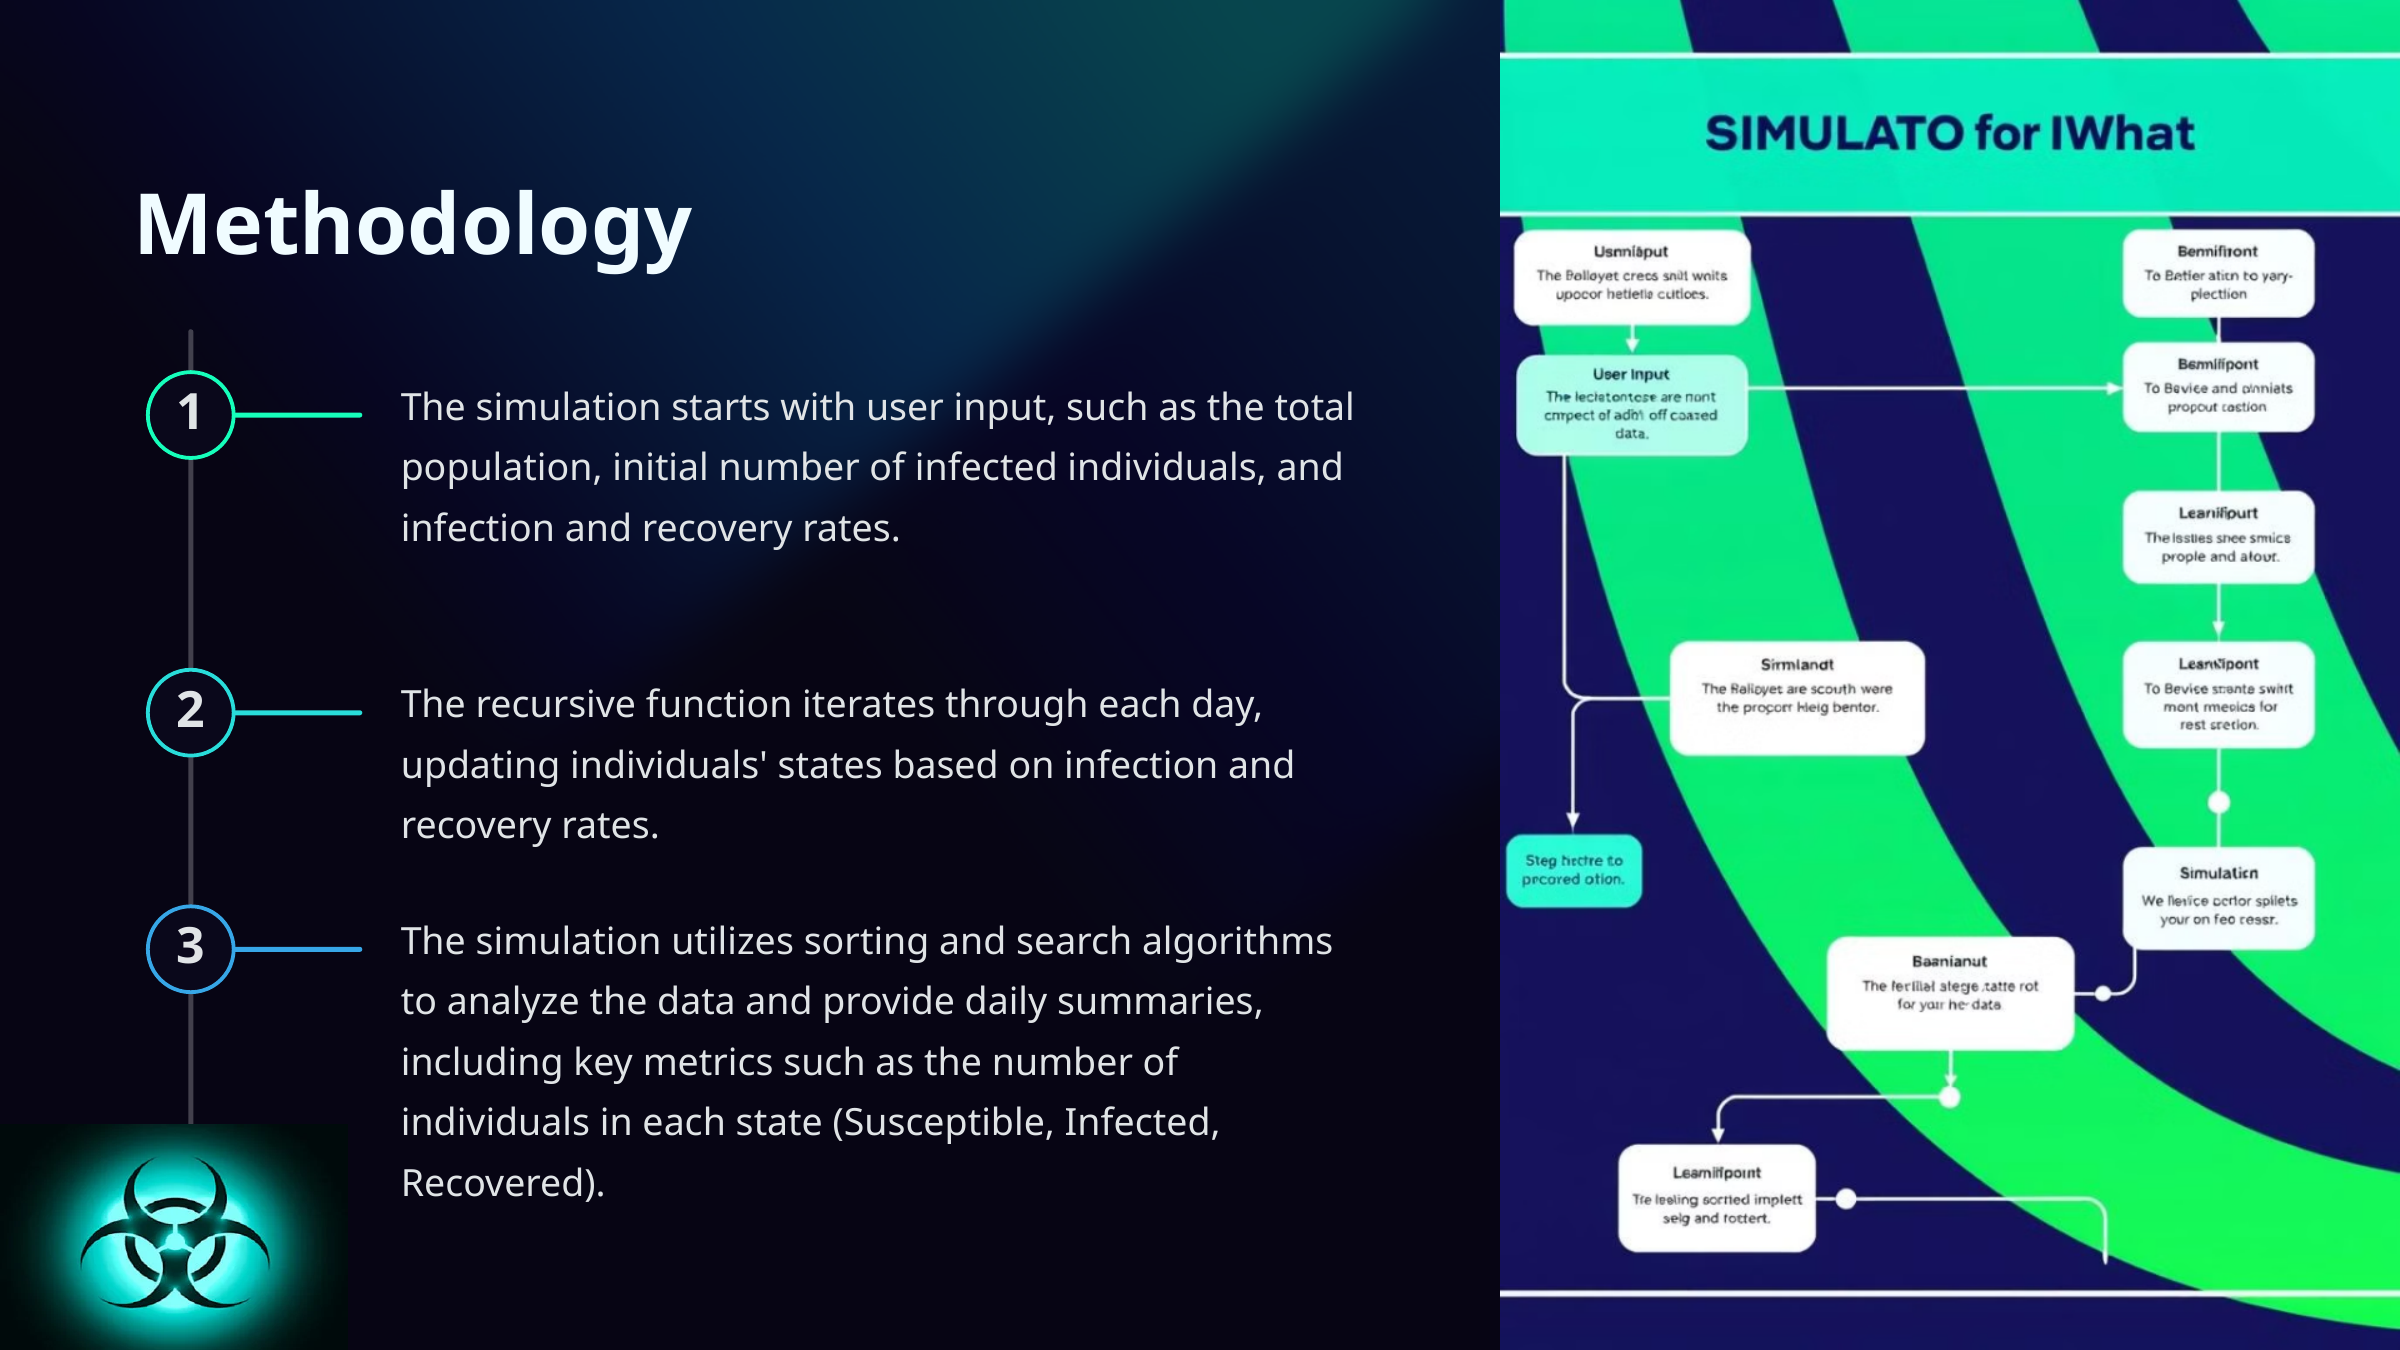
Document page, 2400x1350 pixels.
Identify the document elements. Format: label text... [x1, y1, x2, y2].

text_box [188, 329, 194, 372]
picture [0, 1124, 348, 1350]
text_box 3 [175, 923, 206, 975]
text_box The simulation utilizes sorting and search algorithms to analyze the data and provide daily summaries, including key metrics such as the number of individuals in each state (Susceptible, Infected, Recovered). [400, 901, 1367, 1257]
text_box [234, 412, 363, 418]
text_box [234, 710, 363, 716]
text_box 1 [179, 389, 202, 441]
text_box [188, 756, 194, 906]
text_box [147, 372, 234, 458]
text_box [188, 993, 194, 1124]
text_box [147, 669, 234, 756]
text_box The simulation starts with user input, such as the total population, initial number of infected individuals, and infection and recovery rates. [400, 367, 1367, 634]
text_box Methodology [133, 165, 982, 272]
text_box [147, 906, 234, 993]
picture [1499, 0, 2400, 1350]
text_box The recursive function iterates through each day, updating individuals' states based on infection and recovery rates. [400, 664, 1367, 843]
text_box [234, 946, 363, 952]
text_box 2 [176, 687, 205, 739]
text_box [188, 458, 194, 669]
